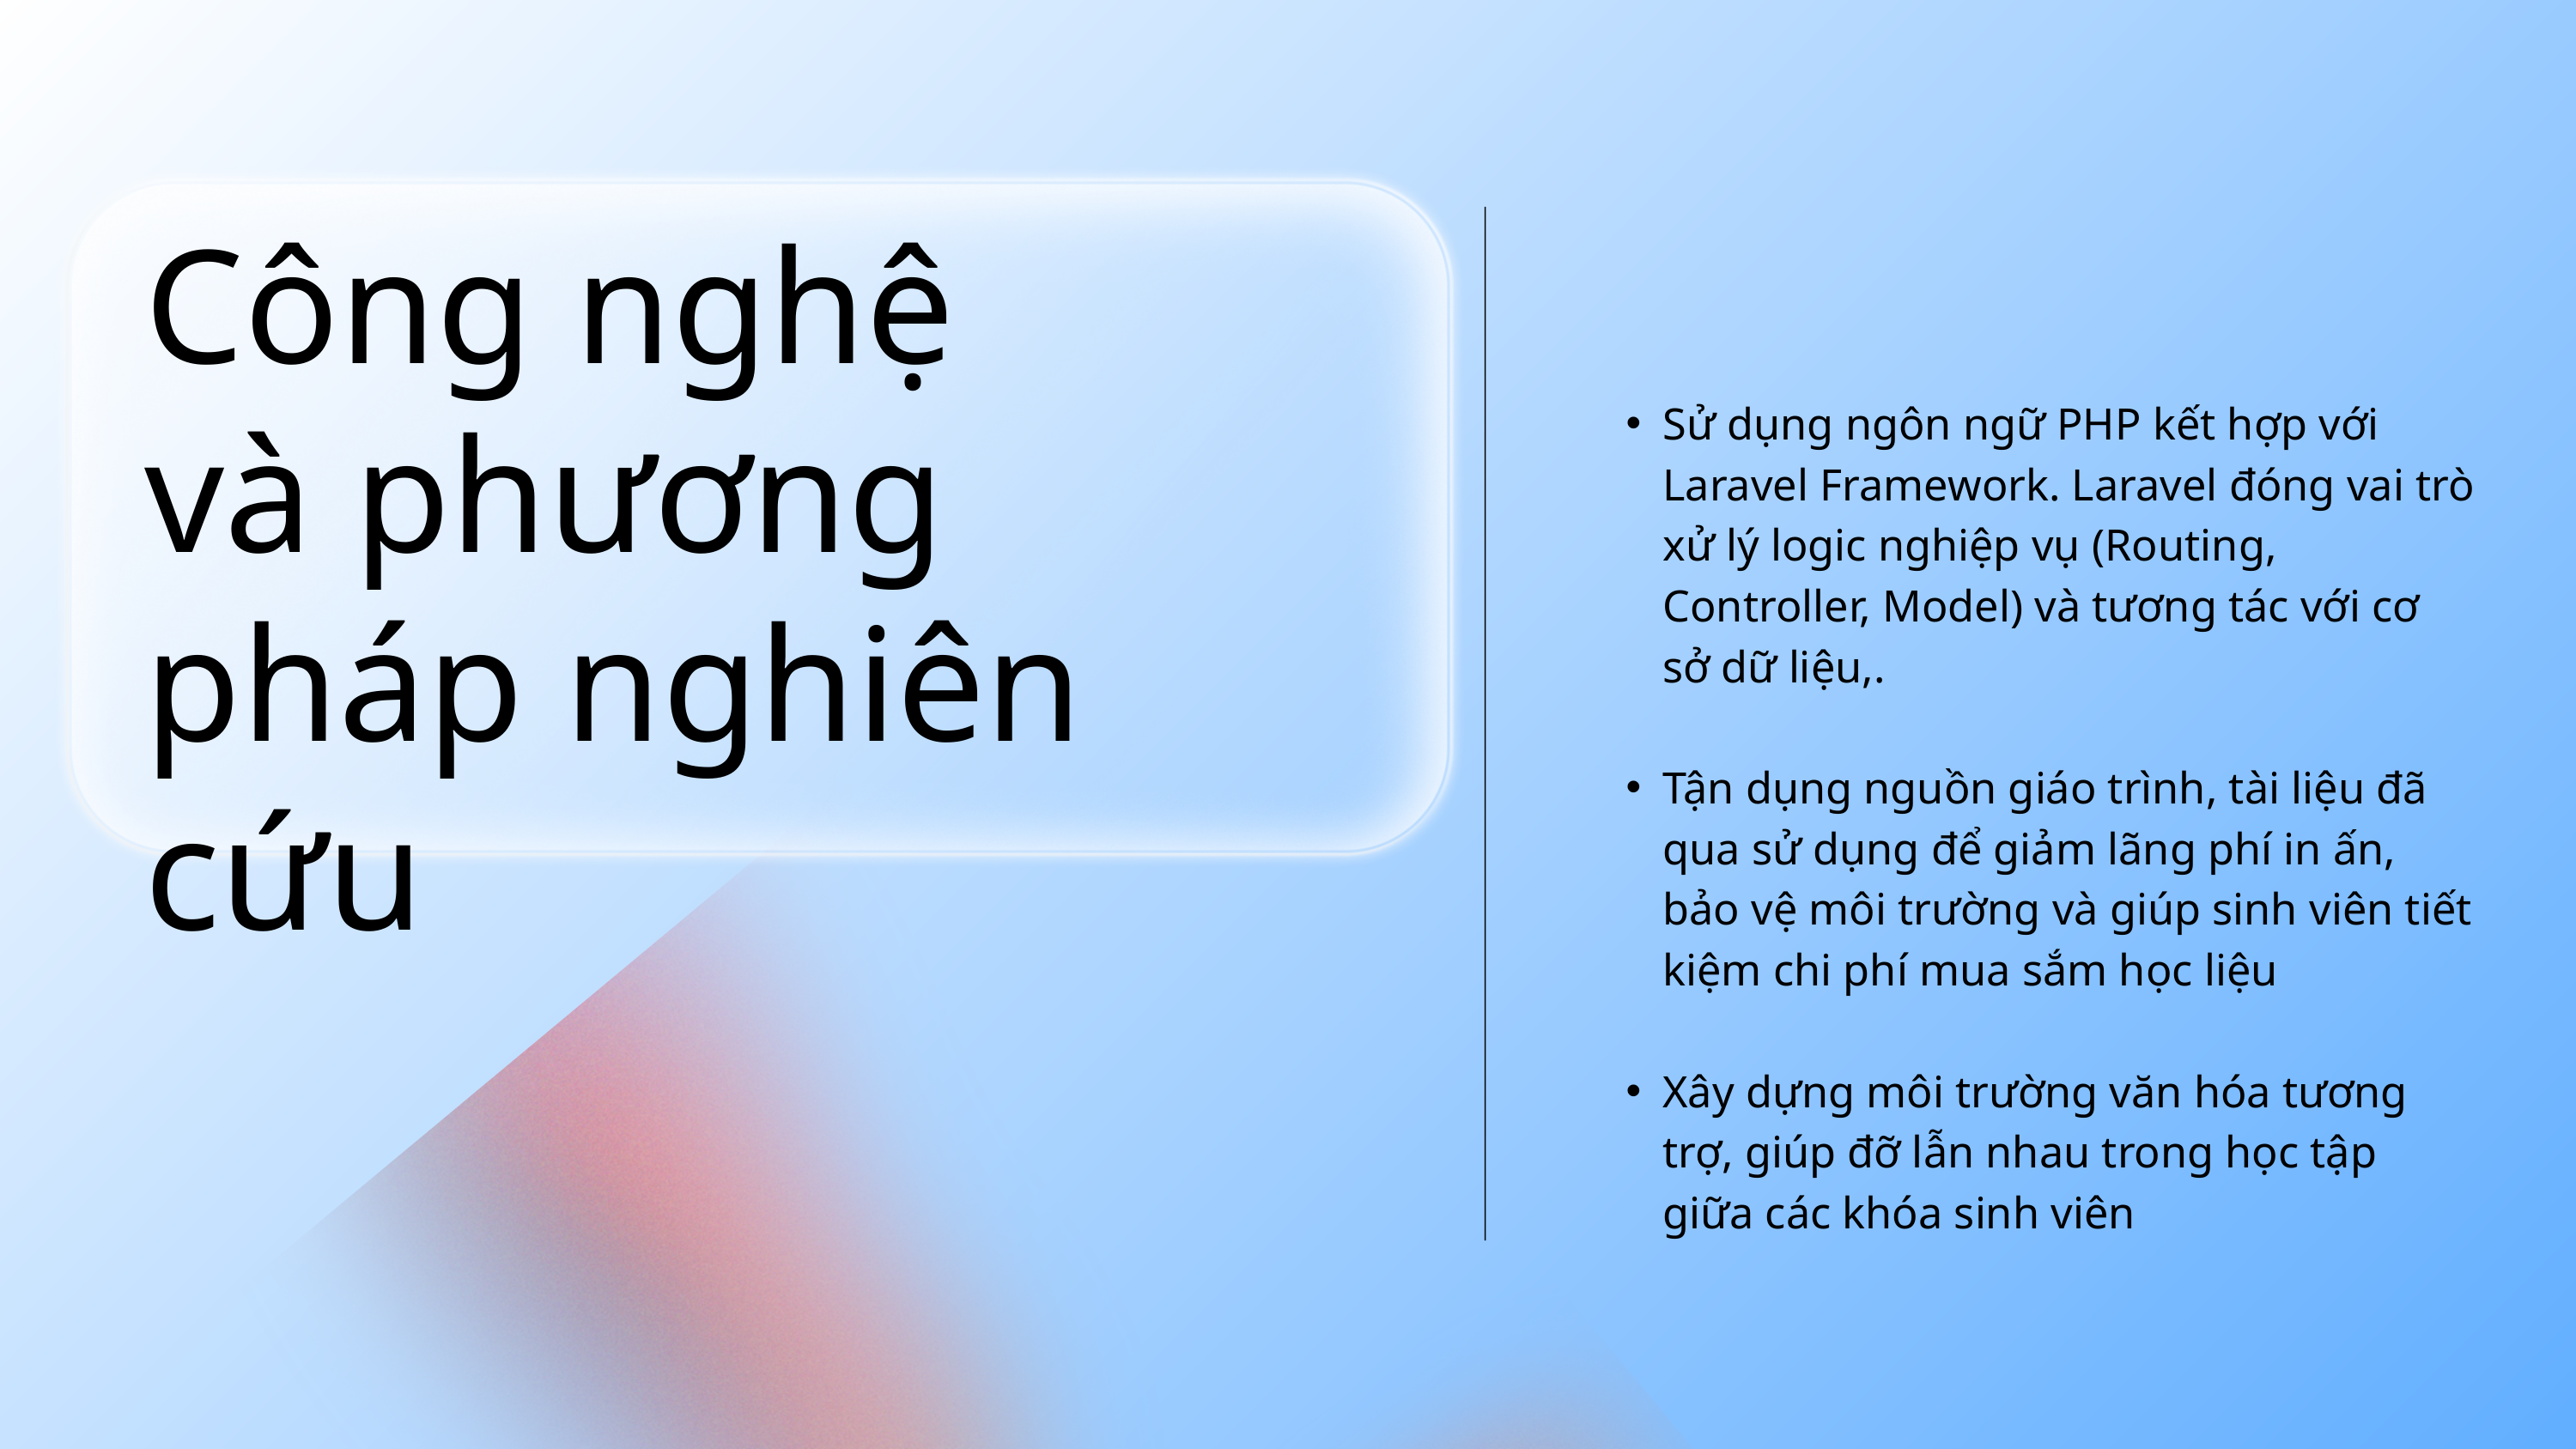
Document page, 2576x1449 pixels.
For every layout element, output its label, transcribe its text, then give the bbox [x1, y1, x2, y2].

text_box Công nghệ và phương pháp nghiên cứu [144, 206, 1105, 961]
text_box [144, 870, 1694, 1449]
text_box [52, 165, 1466, 870]
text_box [1589, 231, 2476, 1168]
